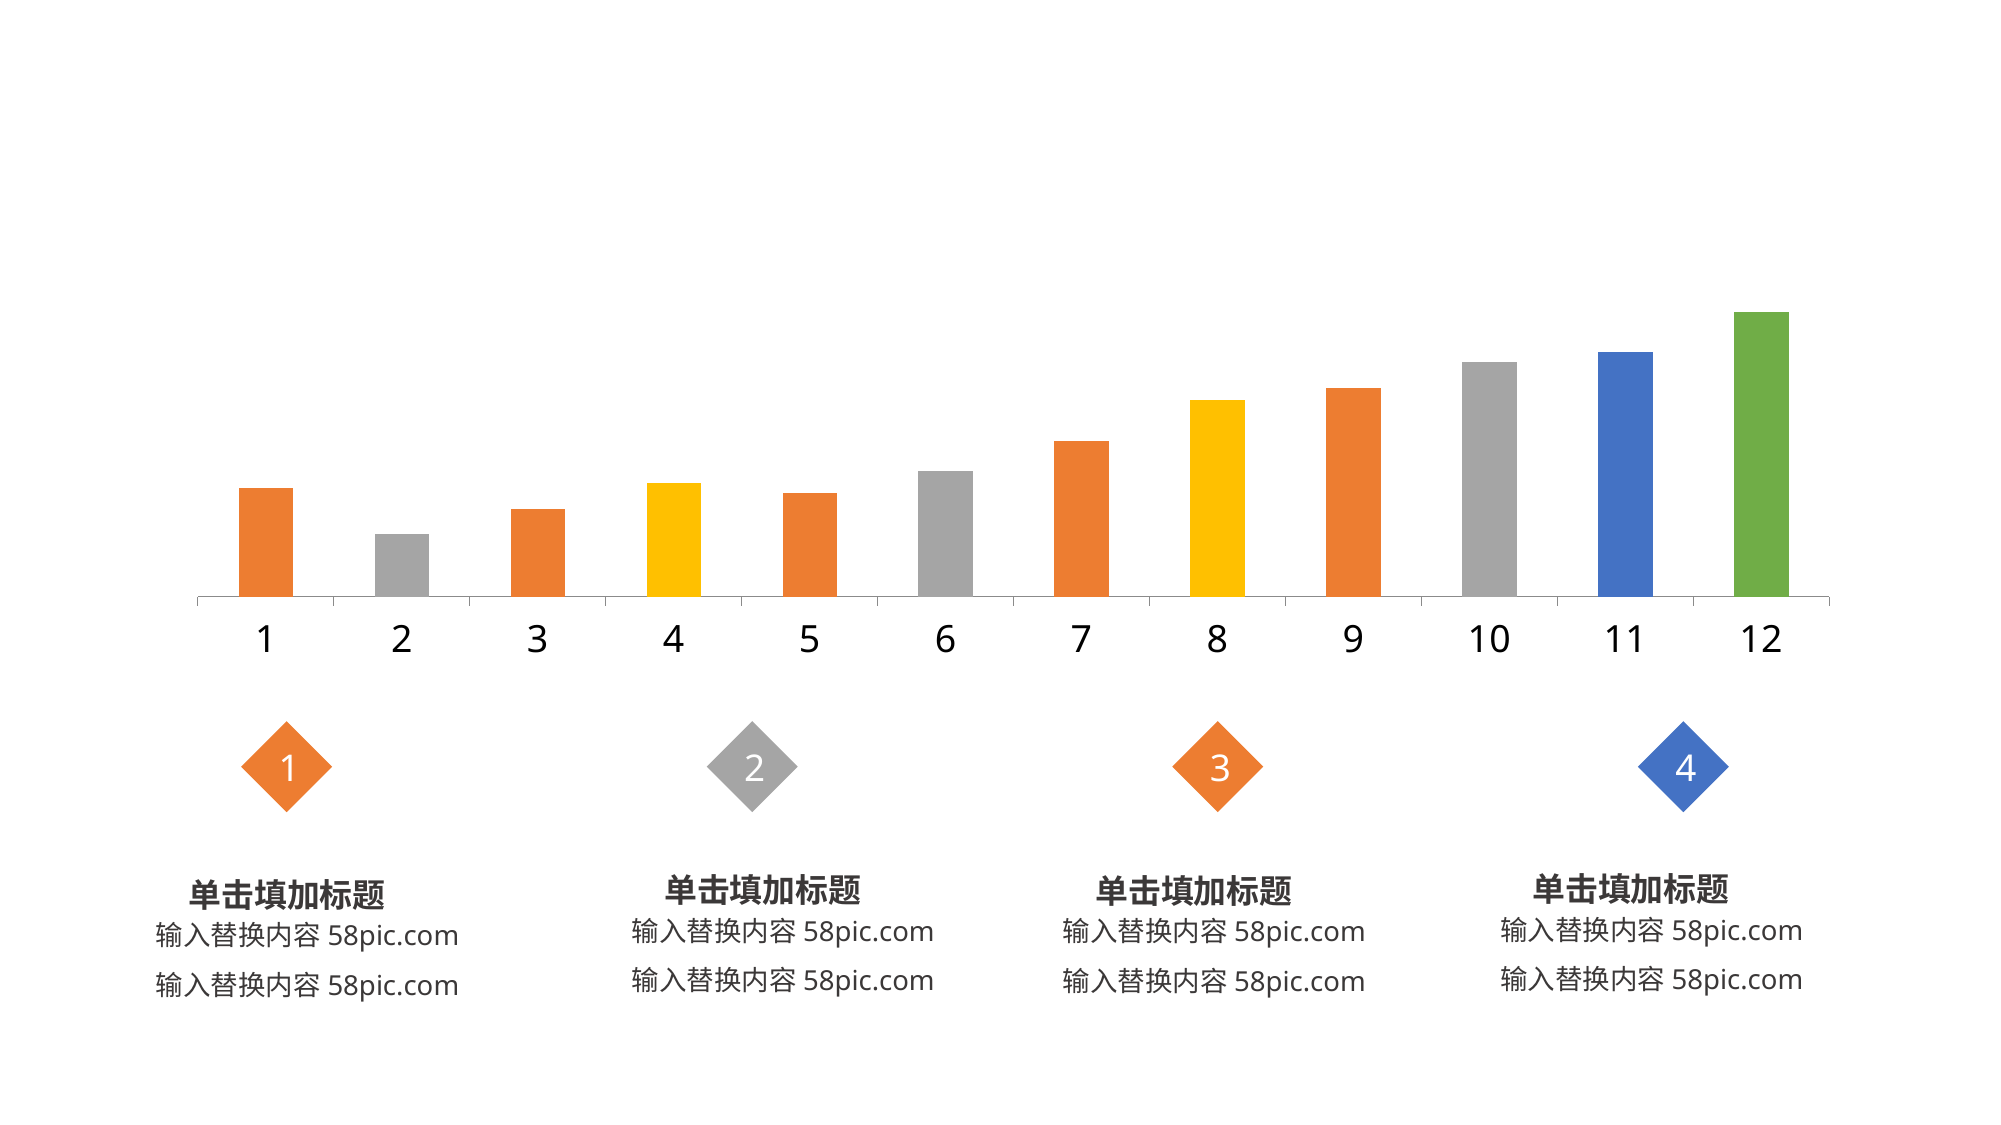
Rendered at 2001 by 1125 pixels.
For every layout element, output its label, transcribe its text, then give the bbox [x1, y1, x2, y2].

text_box 输入替换内容58pic.com 输入替换内容58pic.com [1002, 906, 1426, 1004]
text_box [241, 721, 1729, 813]
text_box 单击填加标题 [151, 866, 423, 914]
text_box 输入替换内容58pic.com 输入替换内容58pic.com [1440, 905, 1864, 1003]
text_box 单击填加标题 [1496, 860, 1767, 909]
text_box 输入替换内容58pic.com 输入替换内容58pic.com [571, 906, 995, 1004]
text_box 输入替换内容58pic.com 输入替换内容58pic.com [95, 910, 520, 1008]
chart [163, 286, 1864, 671]
text_box 单击填加标题 [627, 861, 898, 910]
text_box 单击填加标题 [1058, 862, 1329, 910]
